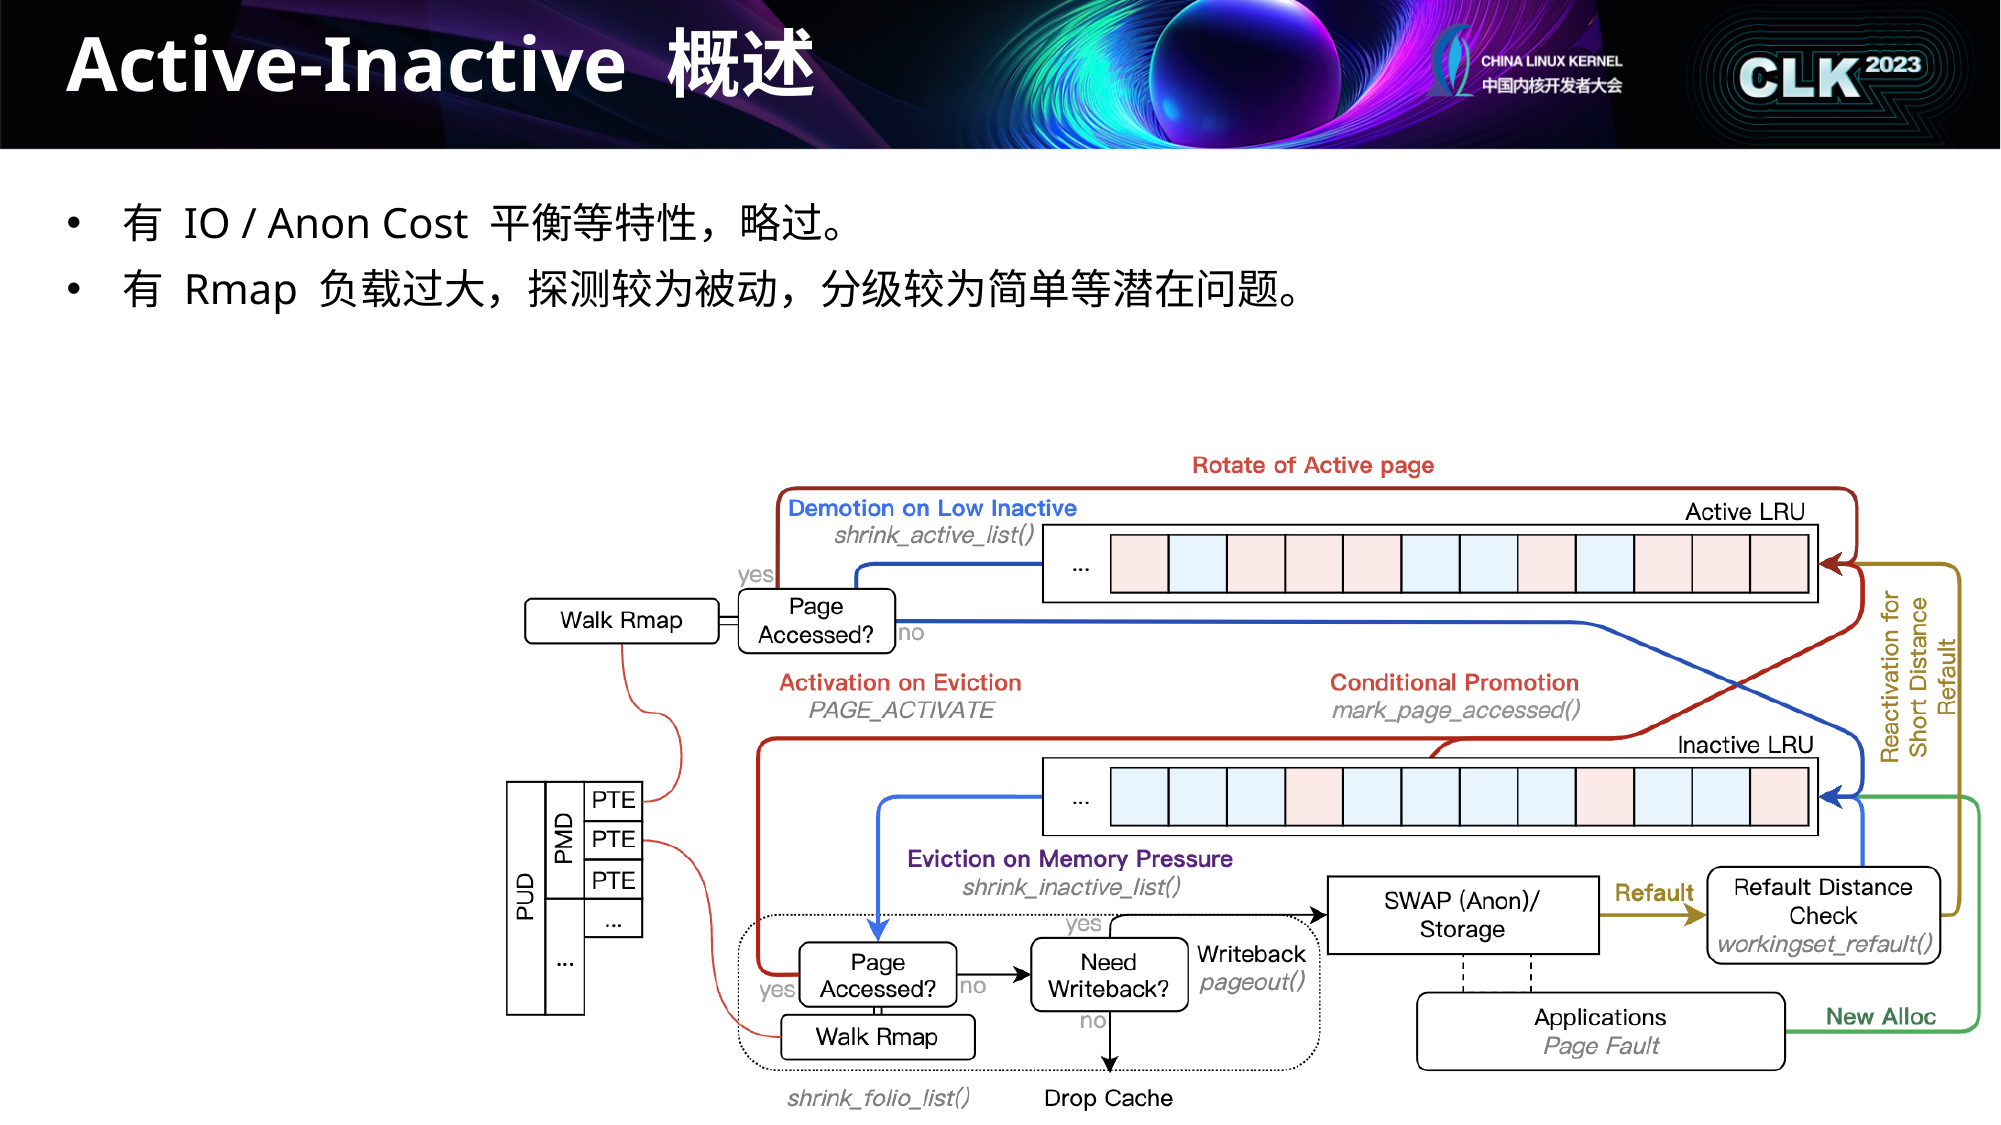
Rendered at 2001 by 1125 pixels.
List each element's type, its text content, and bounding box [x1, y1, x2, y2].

text_box 有 IO / Anon Cost 平衡等特性，略过。 有 Rmap 负载过大，探测较为被动，分级较为简单等潜在问题。 [51, 194, 1846, 332]
picture [0, 0, 2001, 1125]
title Active-Inactive 概述 [51, 13, 1003, 122]
